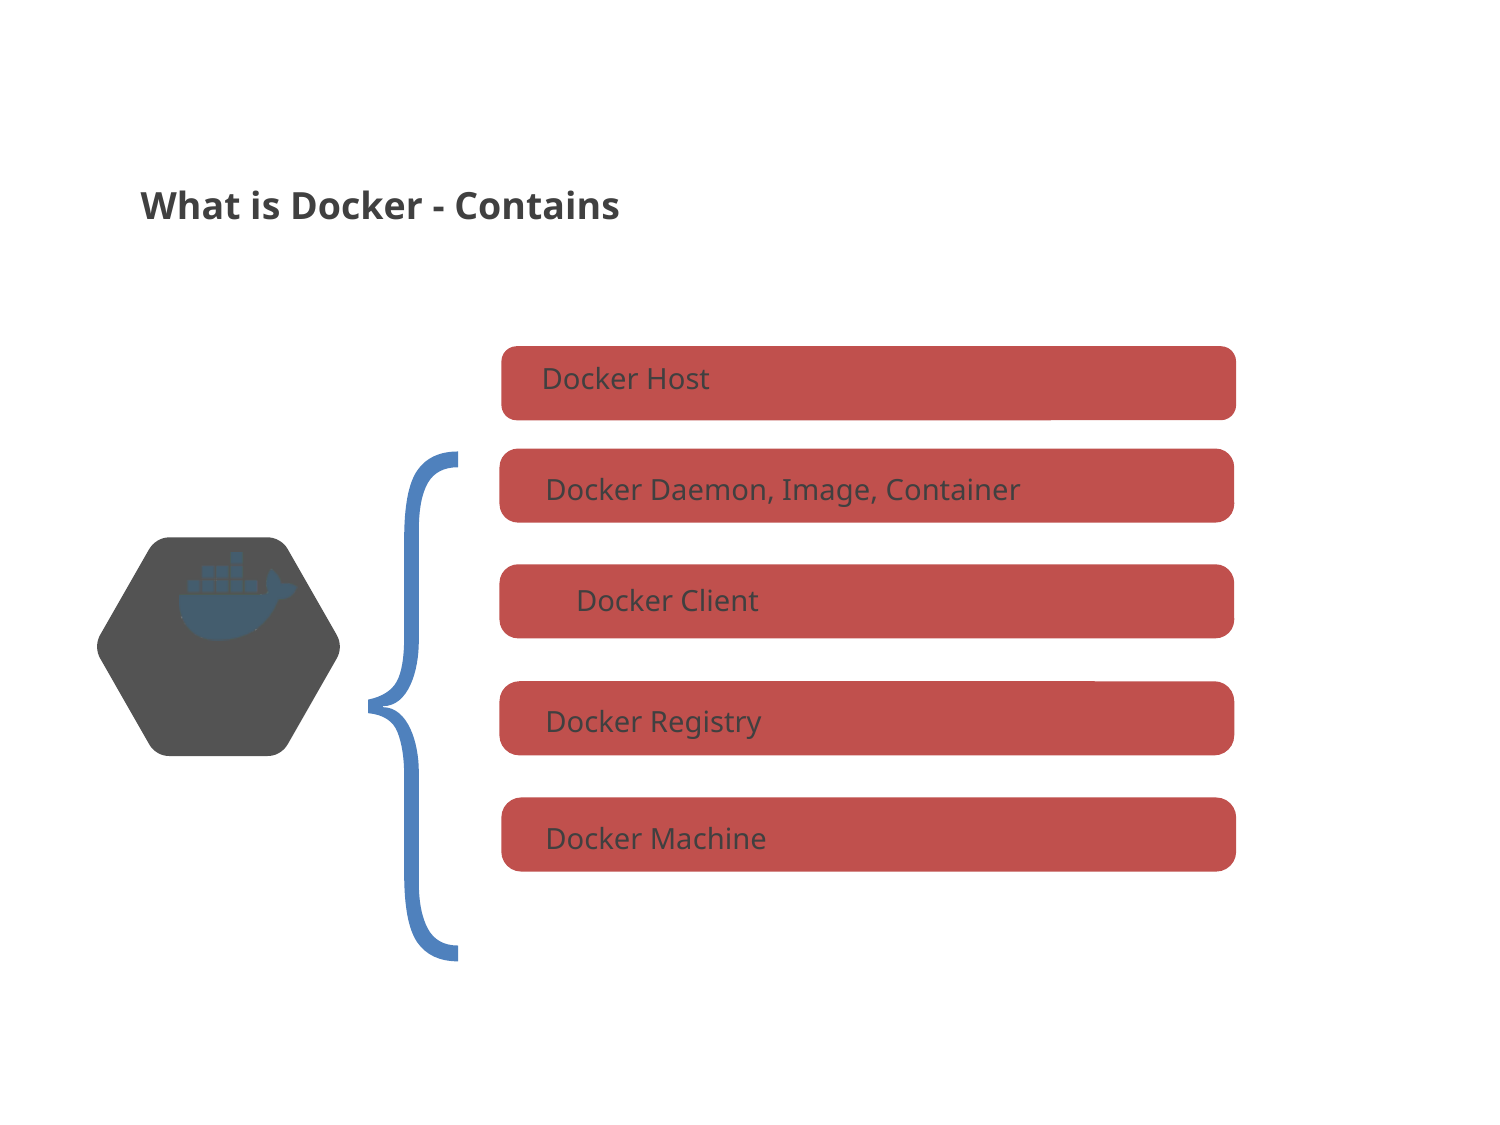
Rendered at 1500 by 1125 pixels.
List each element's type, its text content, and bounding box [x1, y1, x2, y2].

text_box [497, 679, 1237, 758]
text_box Docker Host [541, 353, 1159, 396]
text_box [499, 795, 1239, 874]
text_box [97, 537, 340, 757]
text_box Docker Machine [545, 813, 1162, 856]
text_box Docker Client [576, 575, 1193, 618]
text_box [499, 344, 1239, 423]
text_box What is Docker - Contains [140, 173, 715, 236]
picture [178, 552, 299, 641]
text_box [497, 562, 1237, 641]
text_box Docker Registry [545, 696, 1162, 739]
text_box [368, 451, 459, 962]
text_box Docker Daemon, Image, Container [545, 464, 1162, 507]
text_box [497, 446, 1237, 525]
